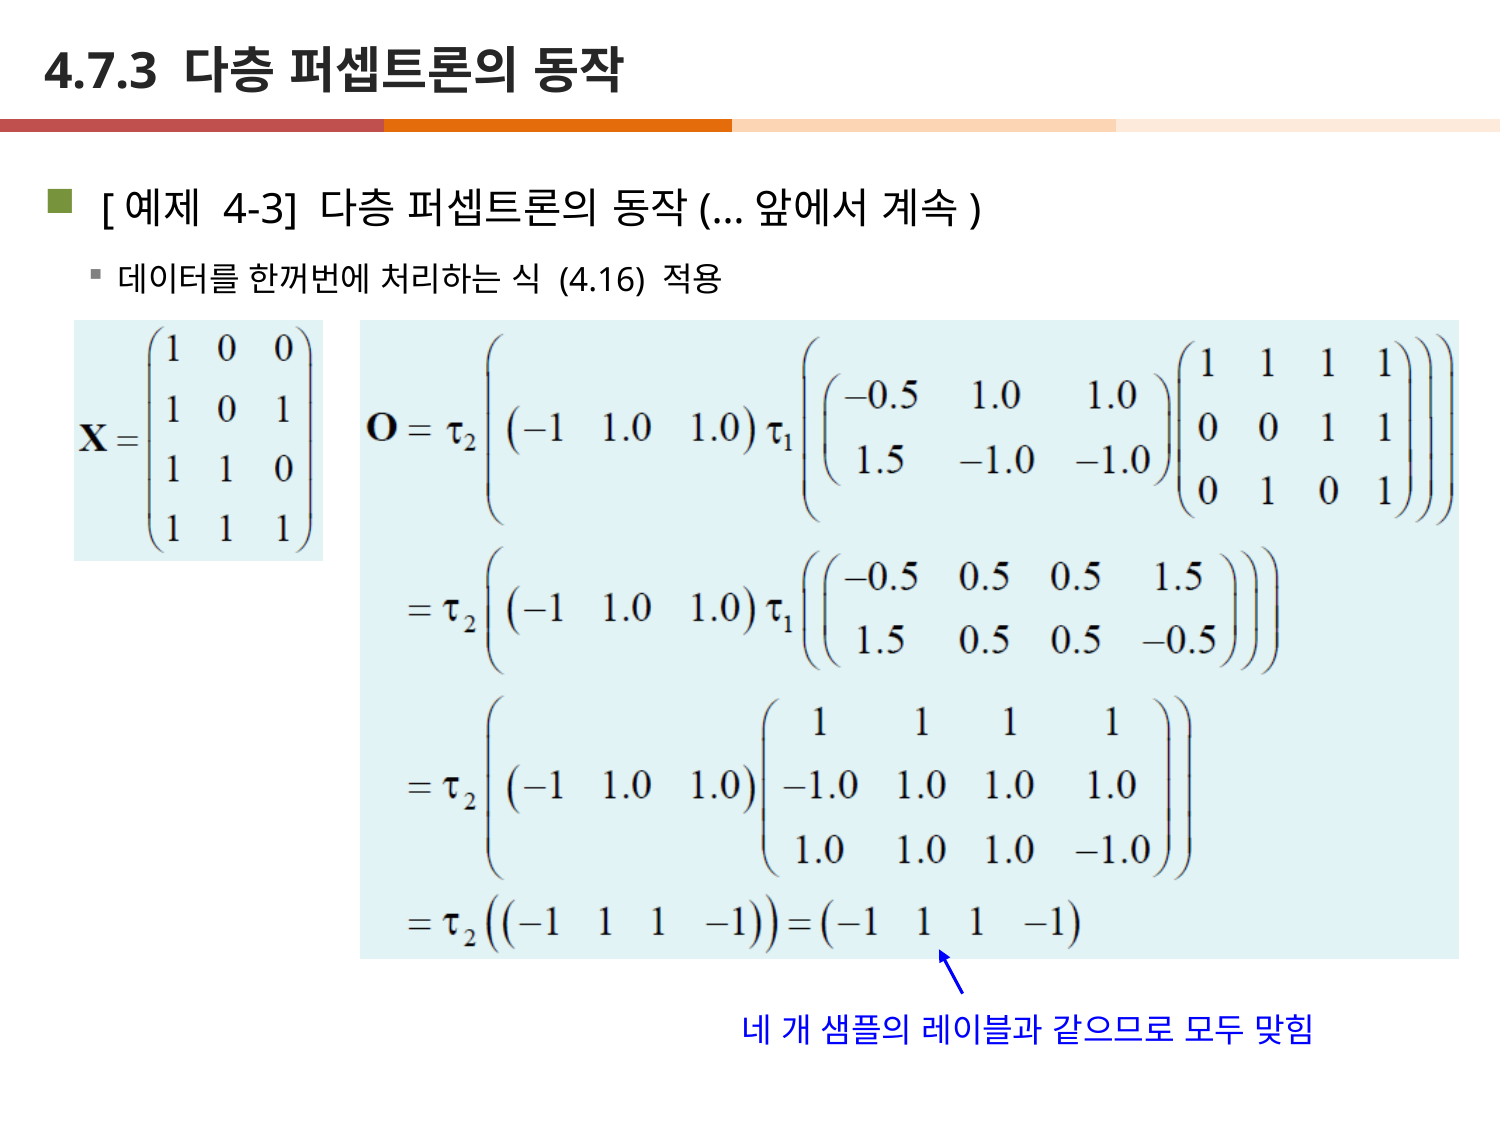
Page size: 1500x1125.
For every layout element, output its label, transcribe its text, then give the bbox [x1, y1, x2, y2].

picture [359, 320, 1460, 959]
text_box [938, 949, 963, 994]
text_box 네 개 샘플의 레이블과 같으므로 모두 맞힘 [726, 993, 1389, 1065]
picture [74, 320, 323, 561]
title 4.7.3 다층 퍼셉트론의 동작 [29, 23, 1270, 114]
list [예제 4-3] 다층 퍼셉트론의 동작(…앞에서 계속) 데이터를 한꺼번에 처리하는 식 (4.16) 적용 [29, 148, 1471, 1083]
